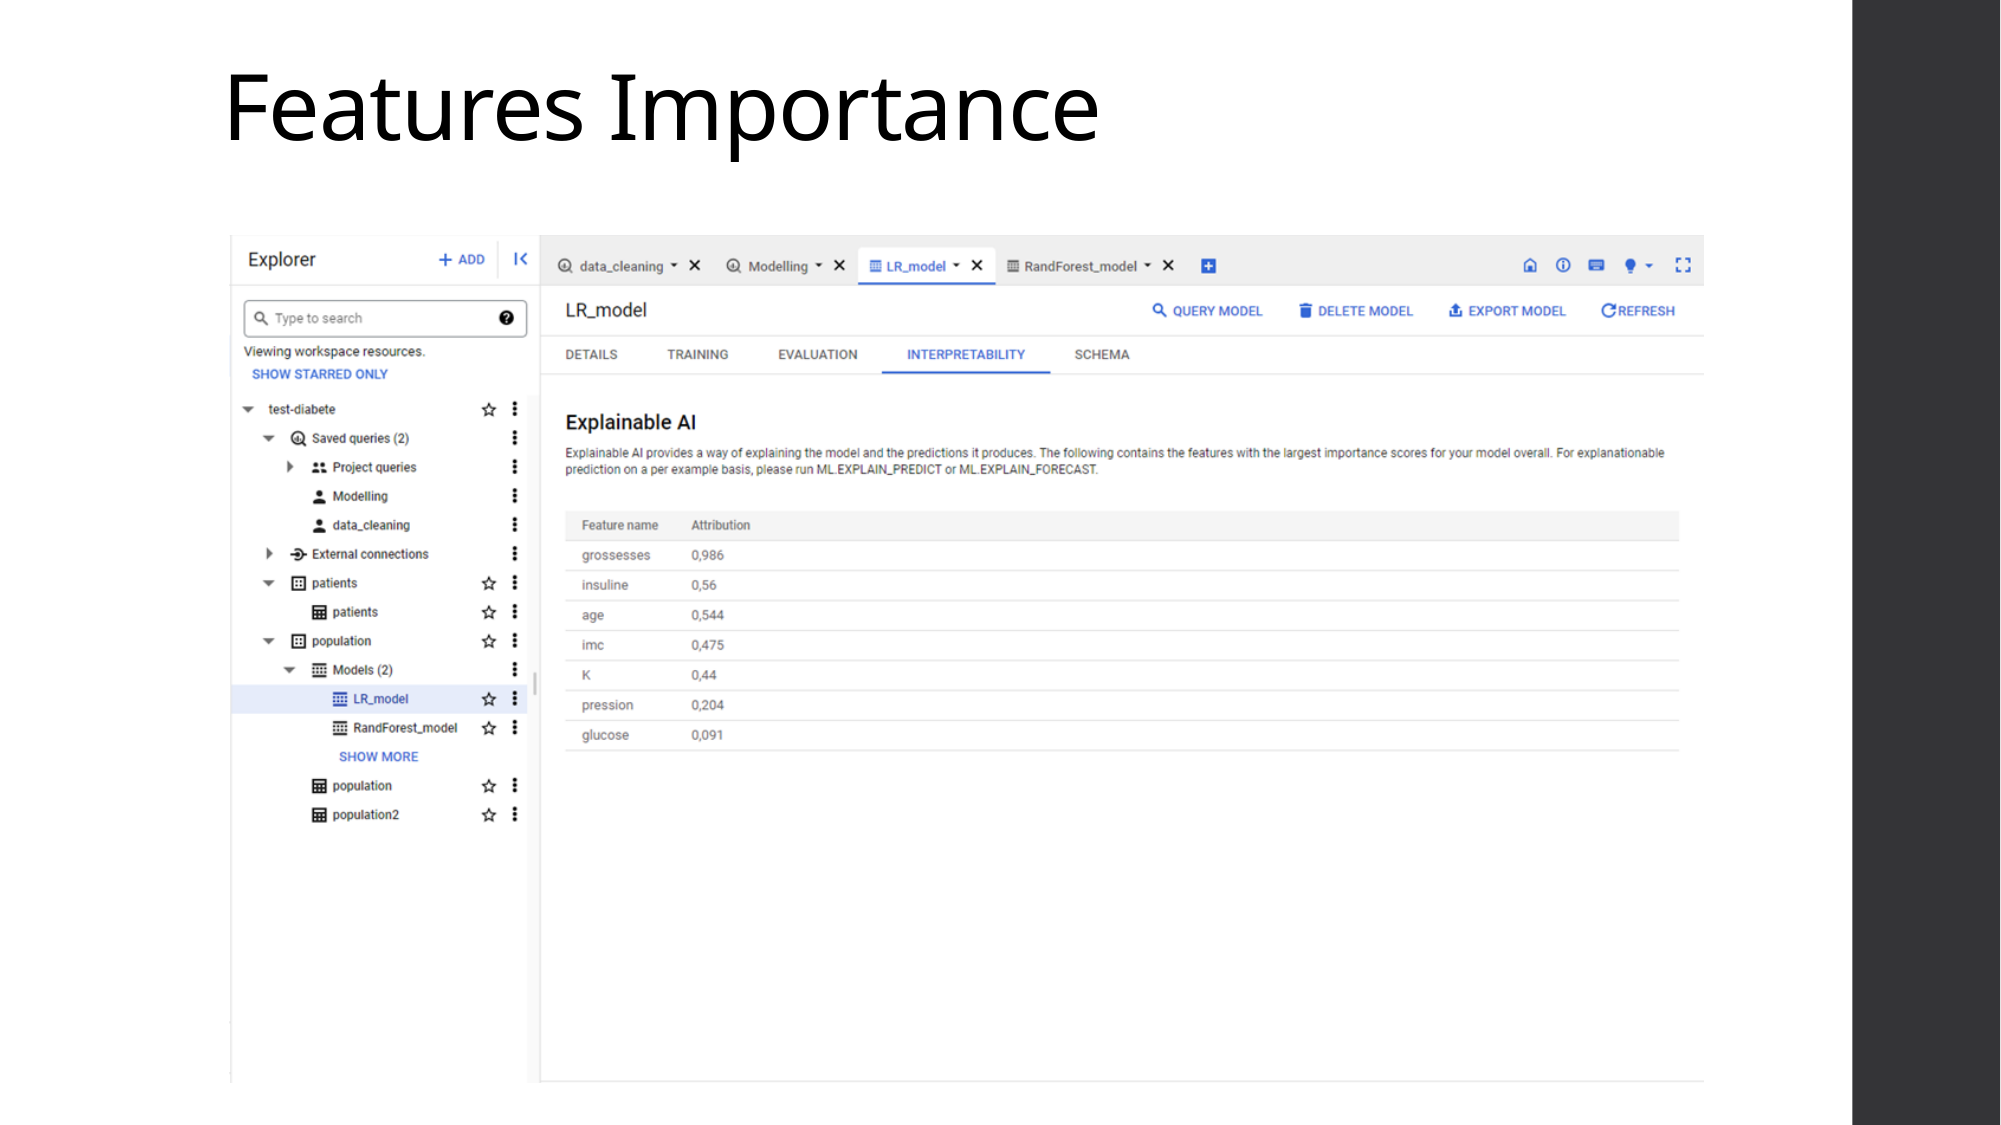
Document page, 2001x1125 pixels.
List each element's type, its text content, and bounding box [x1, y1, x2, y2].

title Features Importance [206, 60, 1797, 278]
picture [229, 235, 1704, 1084]
